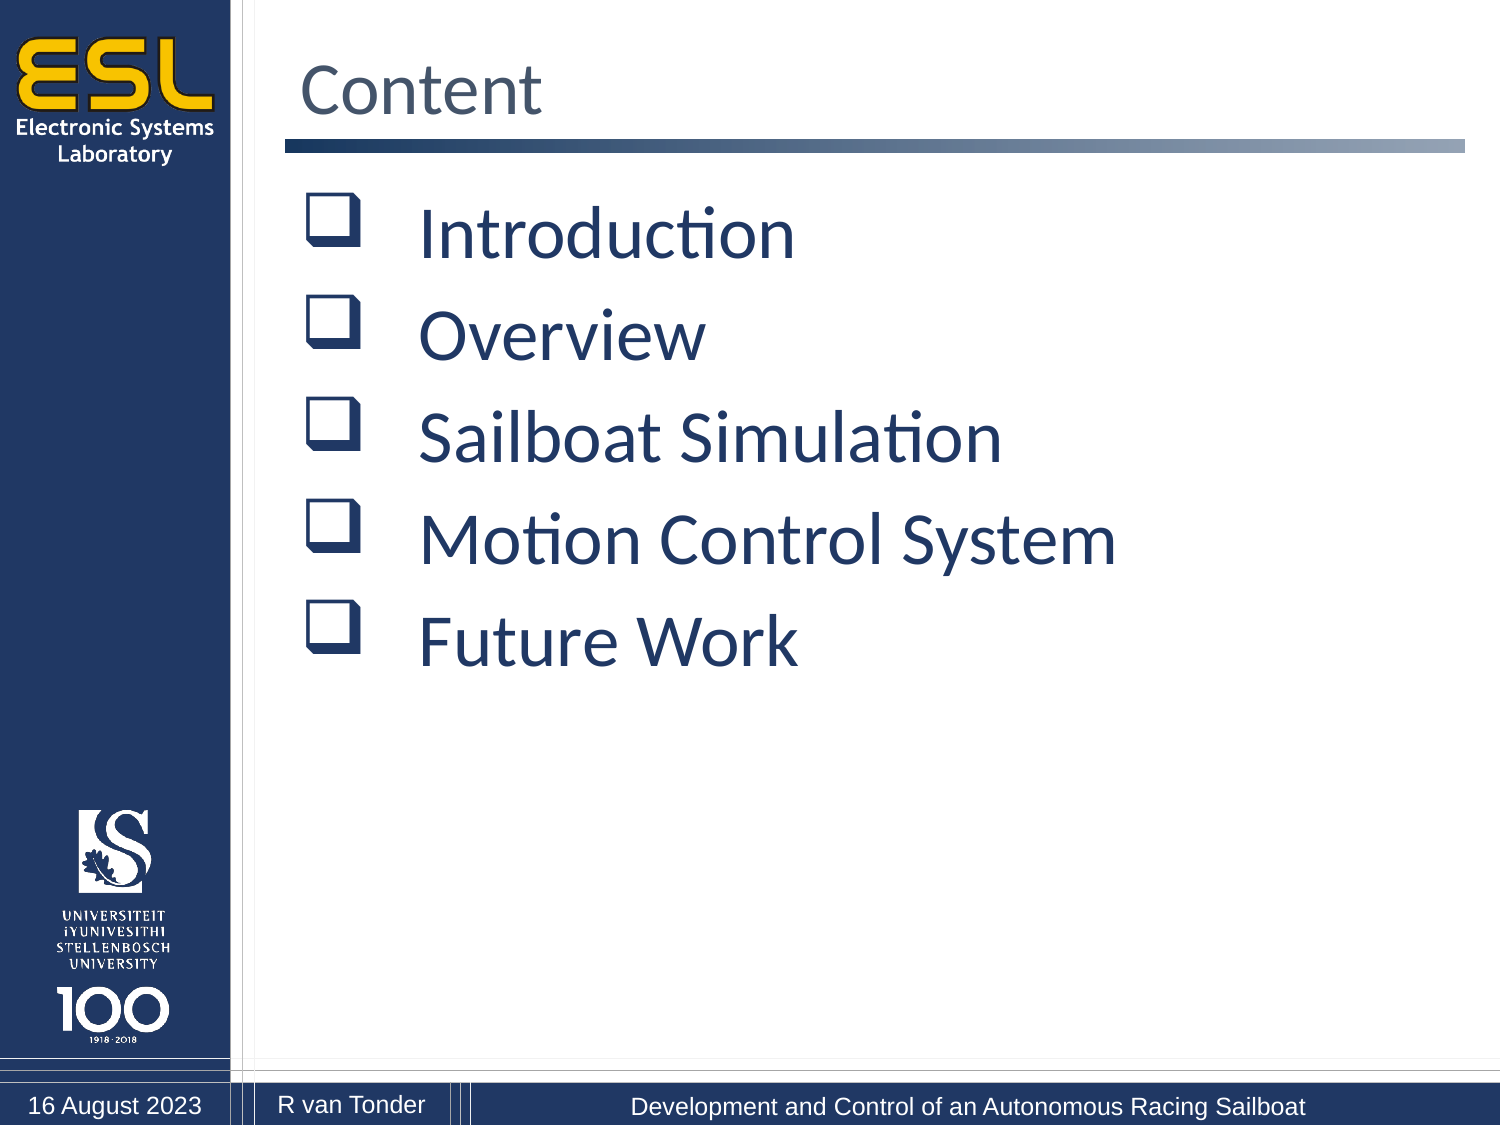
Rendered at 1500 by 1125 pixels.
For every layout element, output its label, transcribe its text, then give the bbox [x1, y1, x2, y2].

list Introduction Overview Sailboat Simulation Motion Control System Future Work [285, 186, 1465, 1063]
picture [10, 30, 220, 170]
list Content [285, 32, 1465, 139]
picture [54, 808, 175, 1048]
